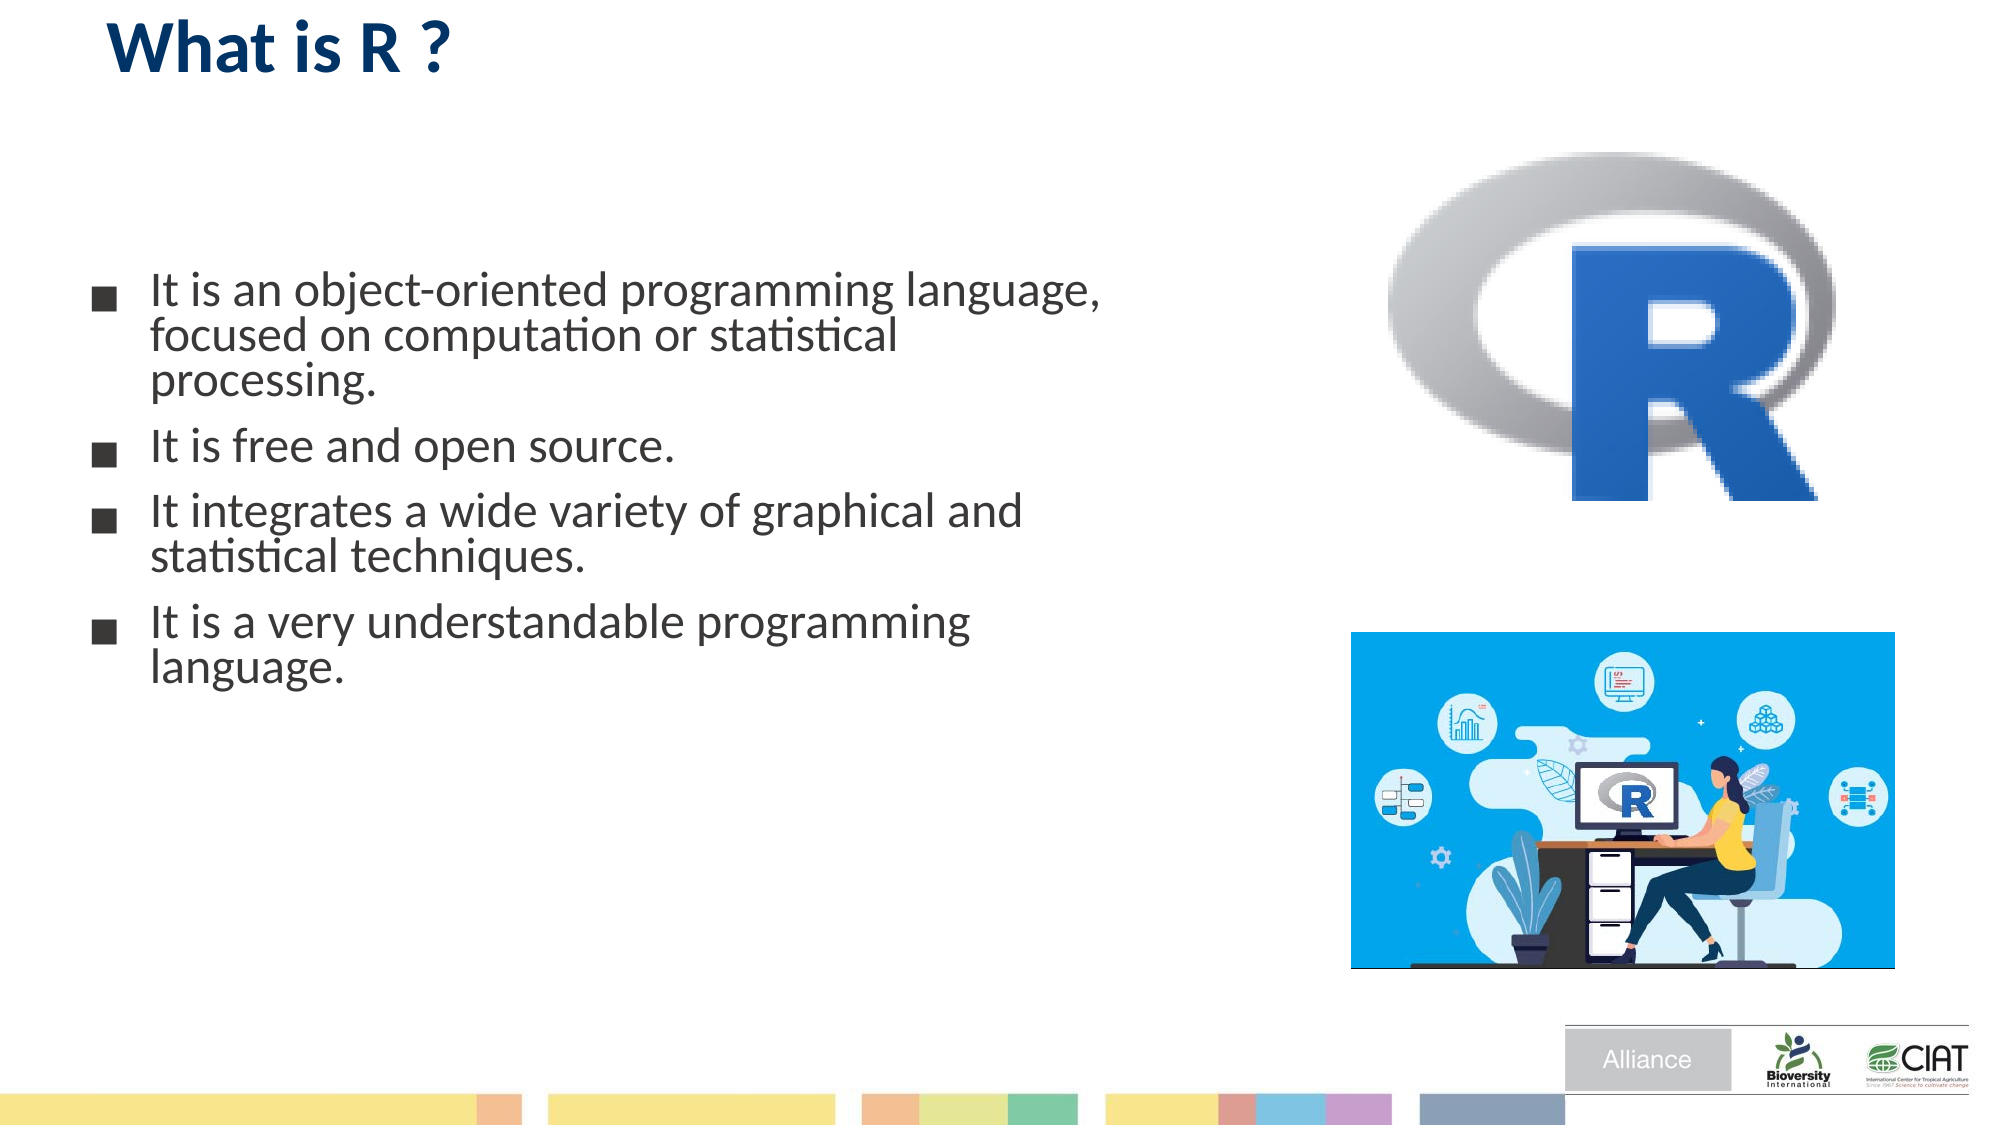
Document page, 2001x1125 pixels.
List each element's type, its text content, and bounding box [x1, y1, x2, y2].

text_box It is an object-oriented programming language, focused on computation or statistical processing. It is free and open source. It integrates a wide variety of graphical and statistical techniques. It is a very understandable programming language. [59, 262, 1145, 862]
title What is R ? [91, 11, 1073, 109]
picture [0, 0, 2000, 1125]
